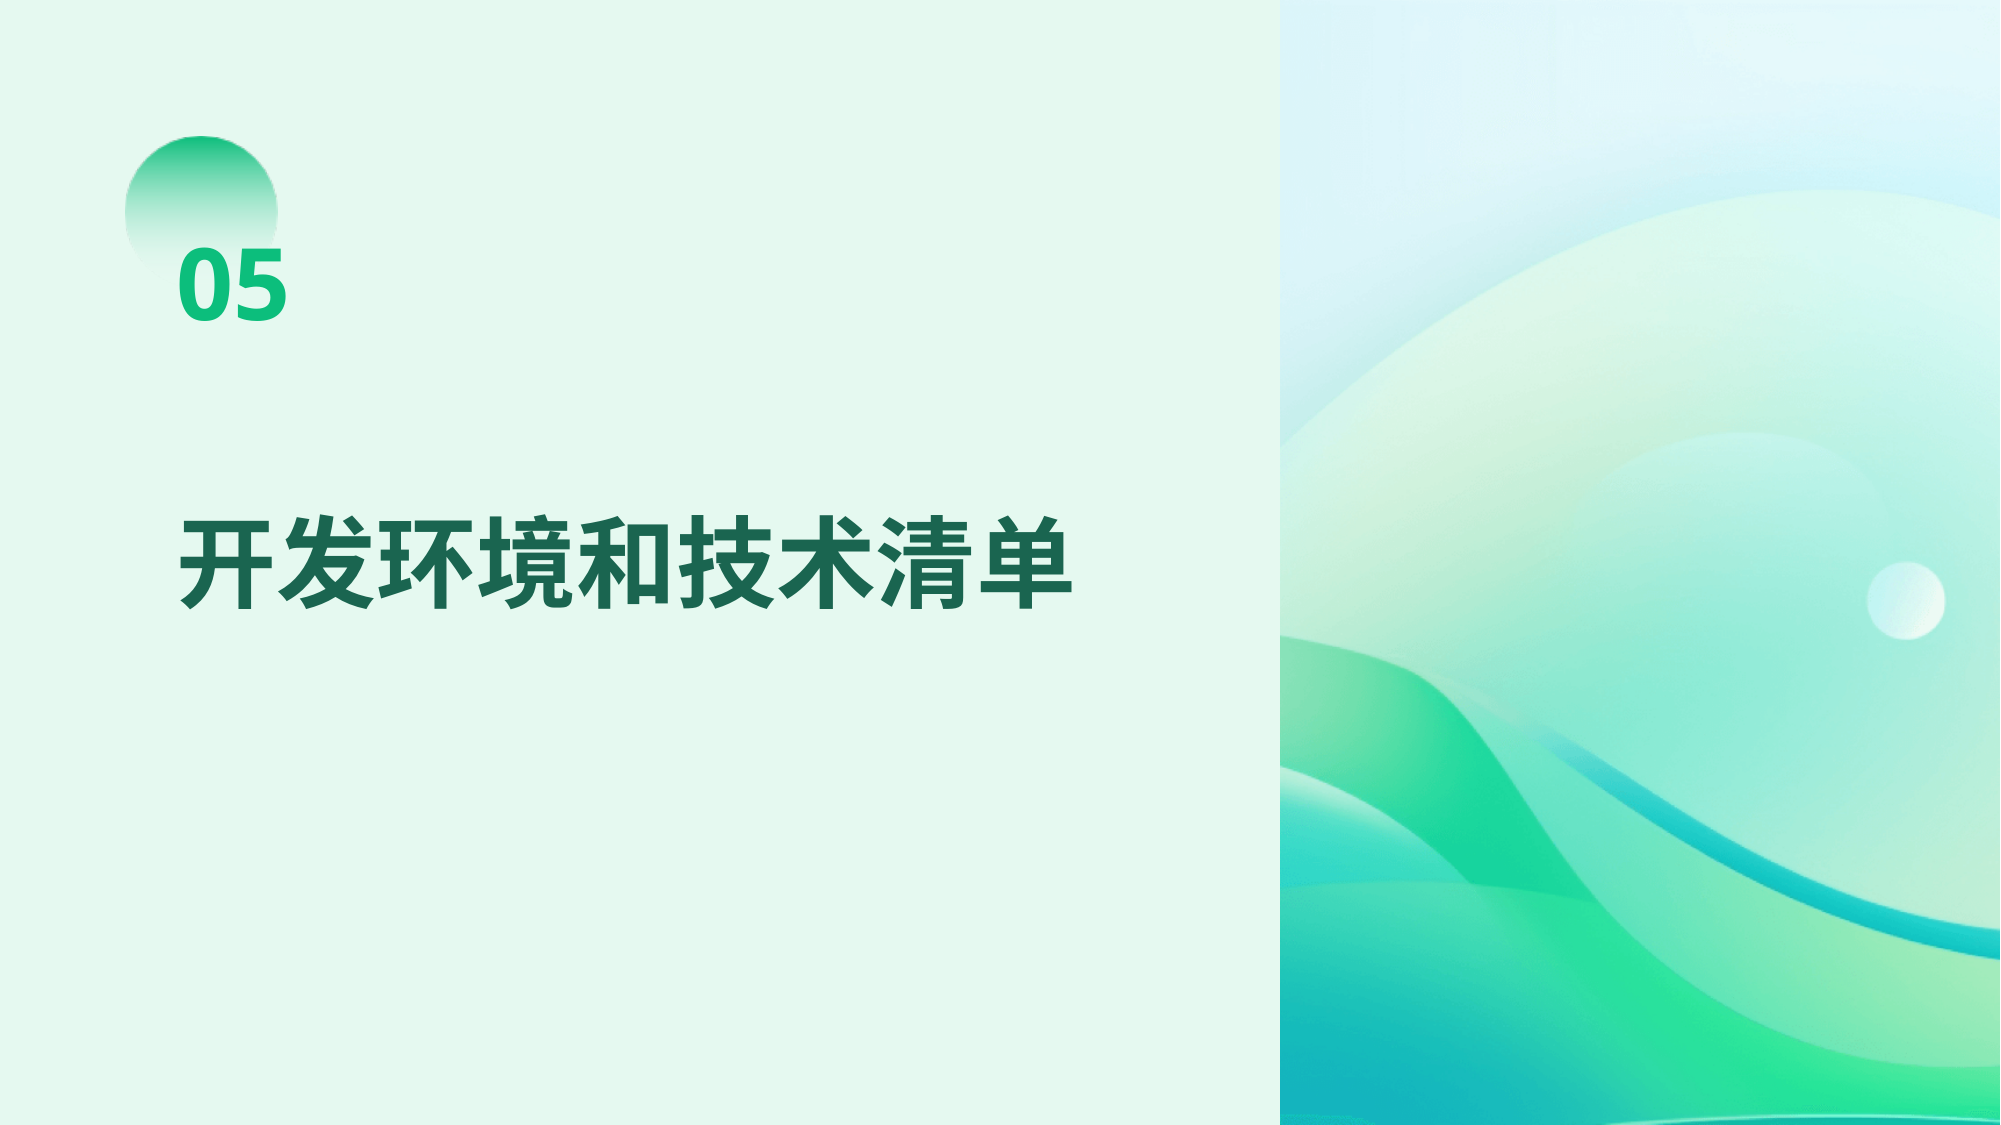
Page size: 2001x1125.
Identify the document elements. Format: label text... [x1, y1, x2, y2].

text_box 开发环境和技术清单 [160, 431, 1111, 629]
text_box 05 [160, 151, 1111, 350]
picture [125, 136, 278, 289]
picture [1279, 0, 2000, 1125]
